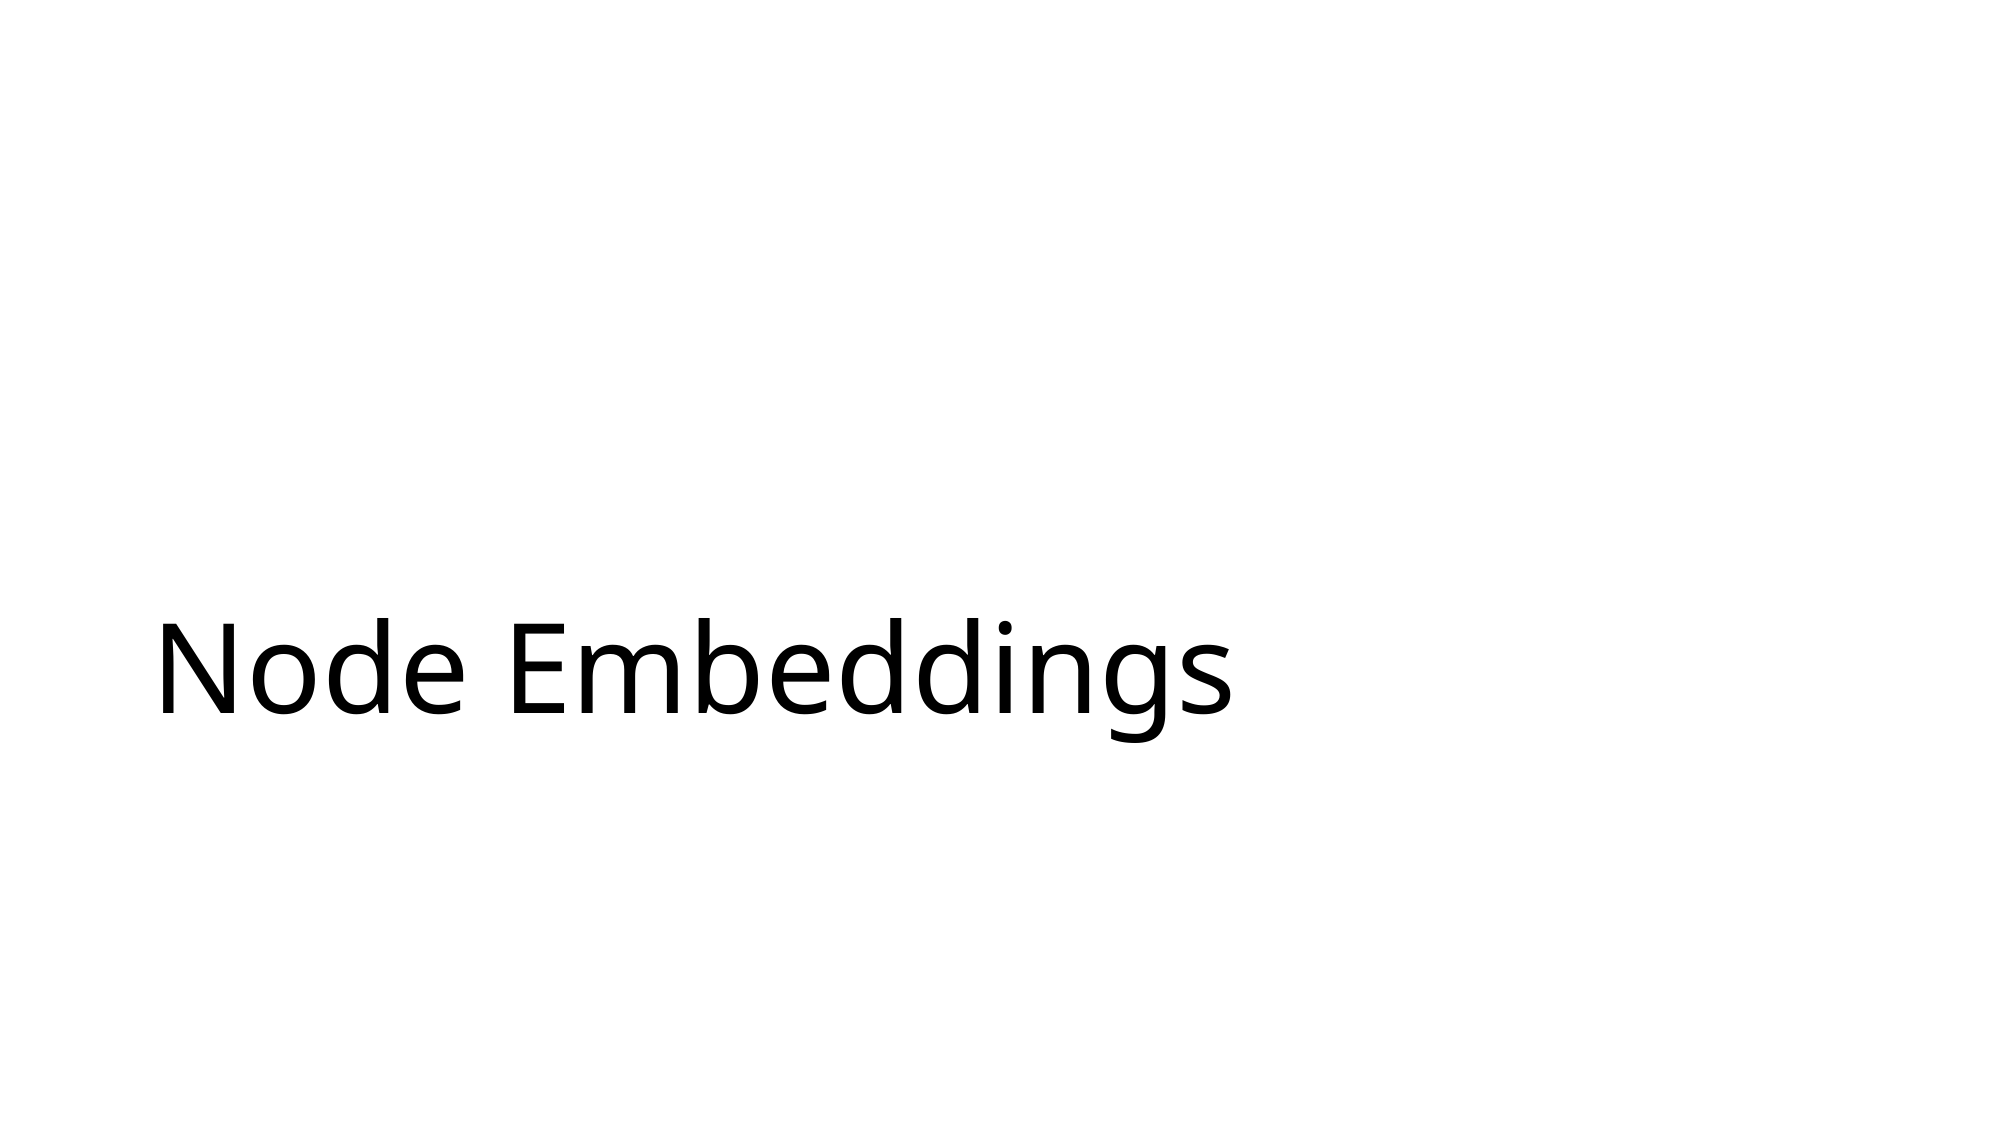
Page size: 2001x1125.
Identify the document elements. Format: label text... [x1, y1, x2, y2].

title Node Embeddings [136, 280, 1862, 749]
